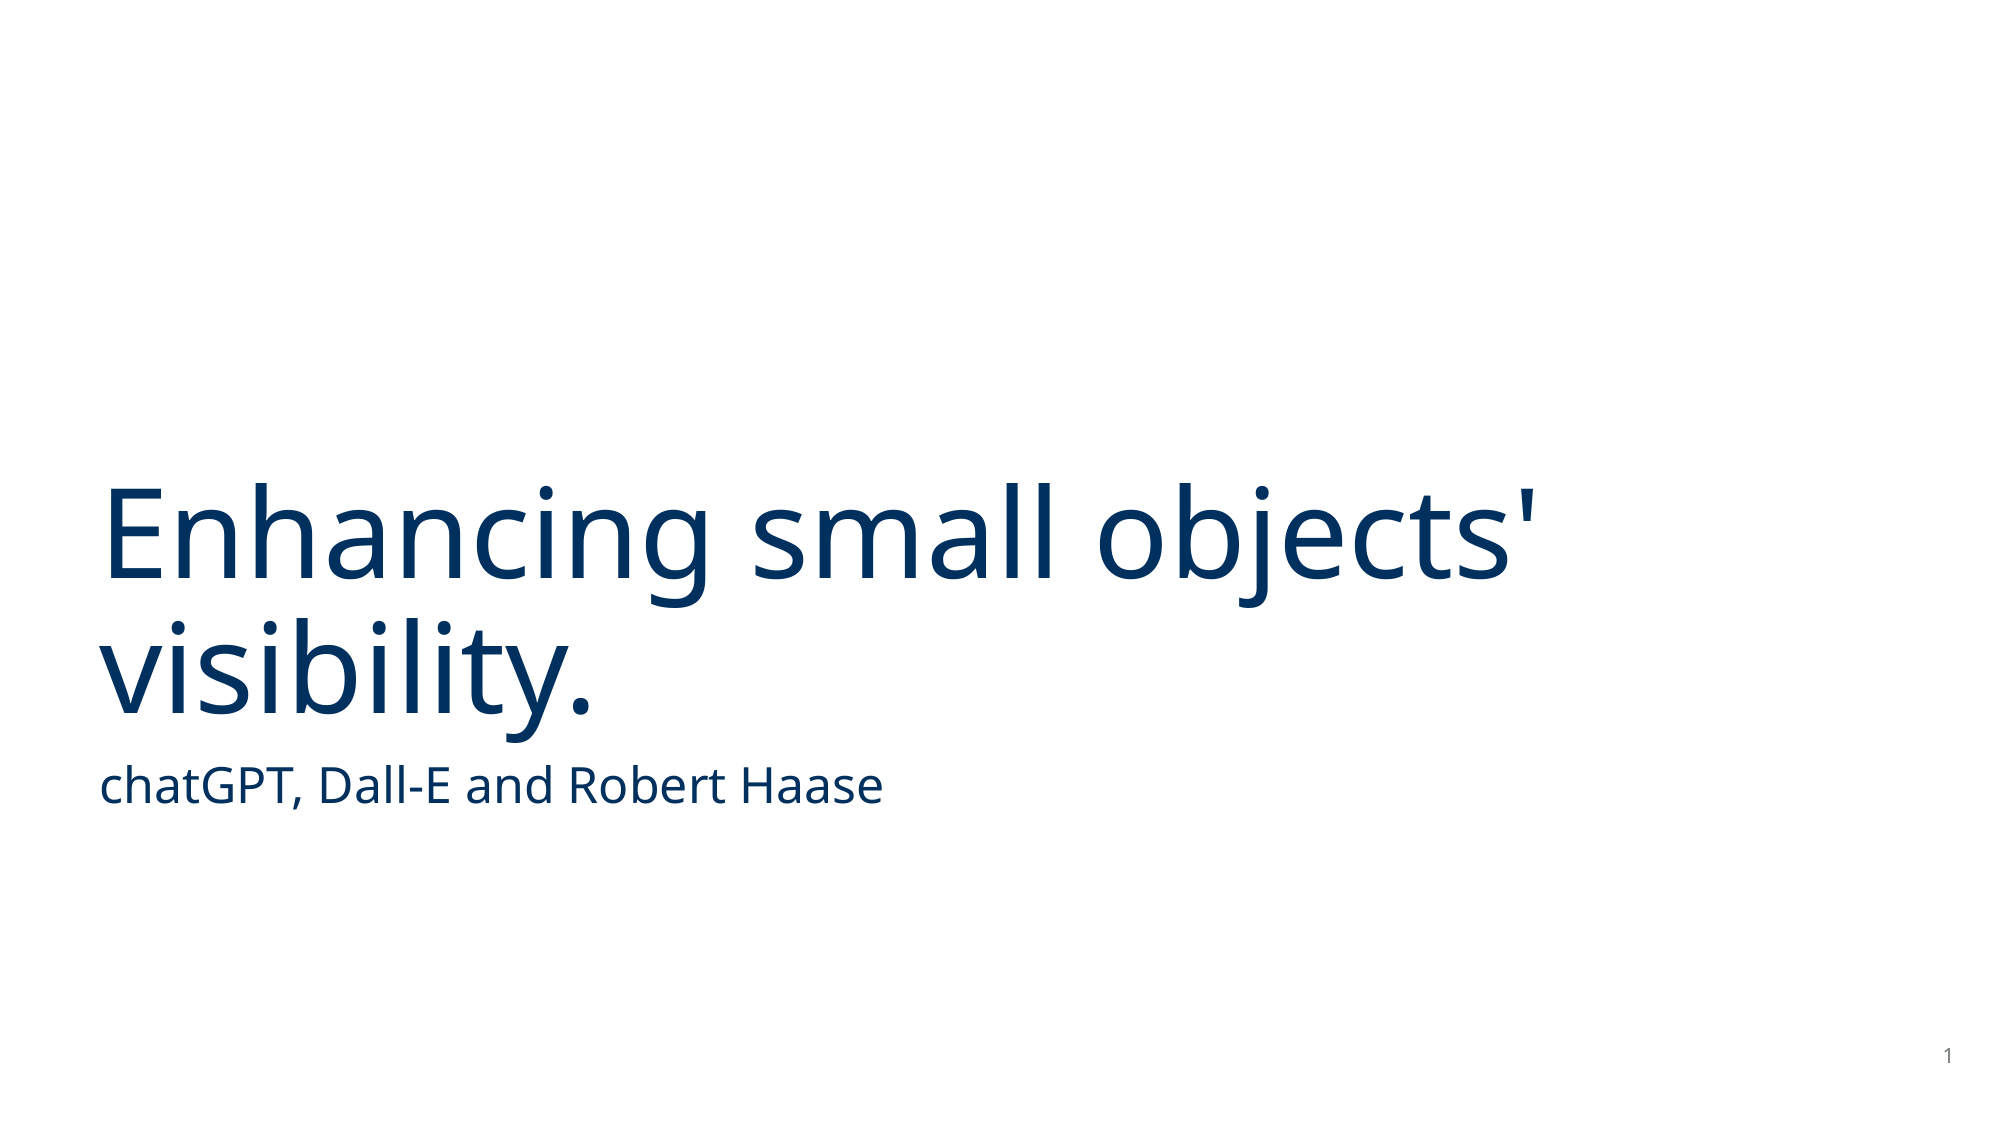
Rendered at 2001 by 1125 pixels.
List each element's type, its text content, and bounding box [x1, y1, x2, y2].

title Enhancing small objects' visibility. [84, 432, 1888, 749]
list chatGPT, Dall-E and Robert Haase [84, 752, 1888, 911]
